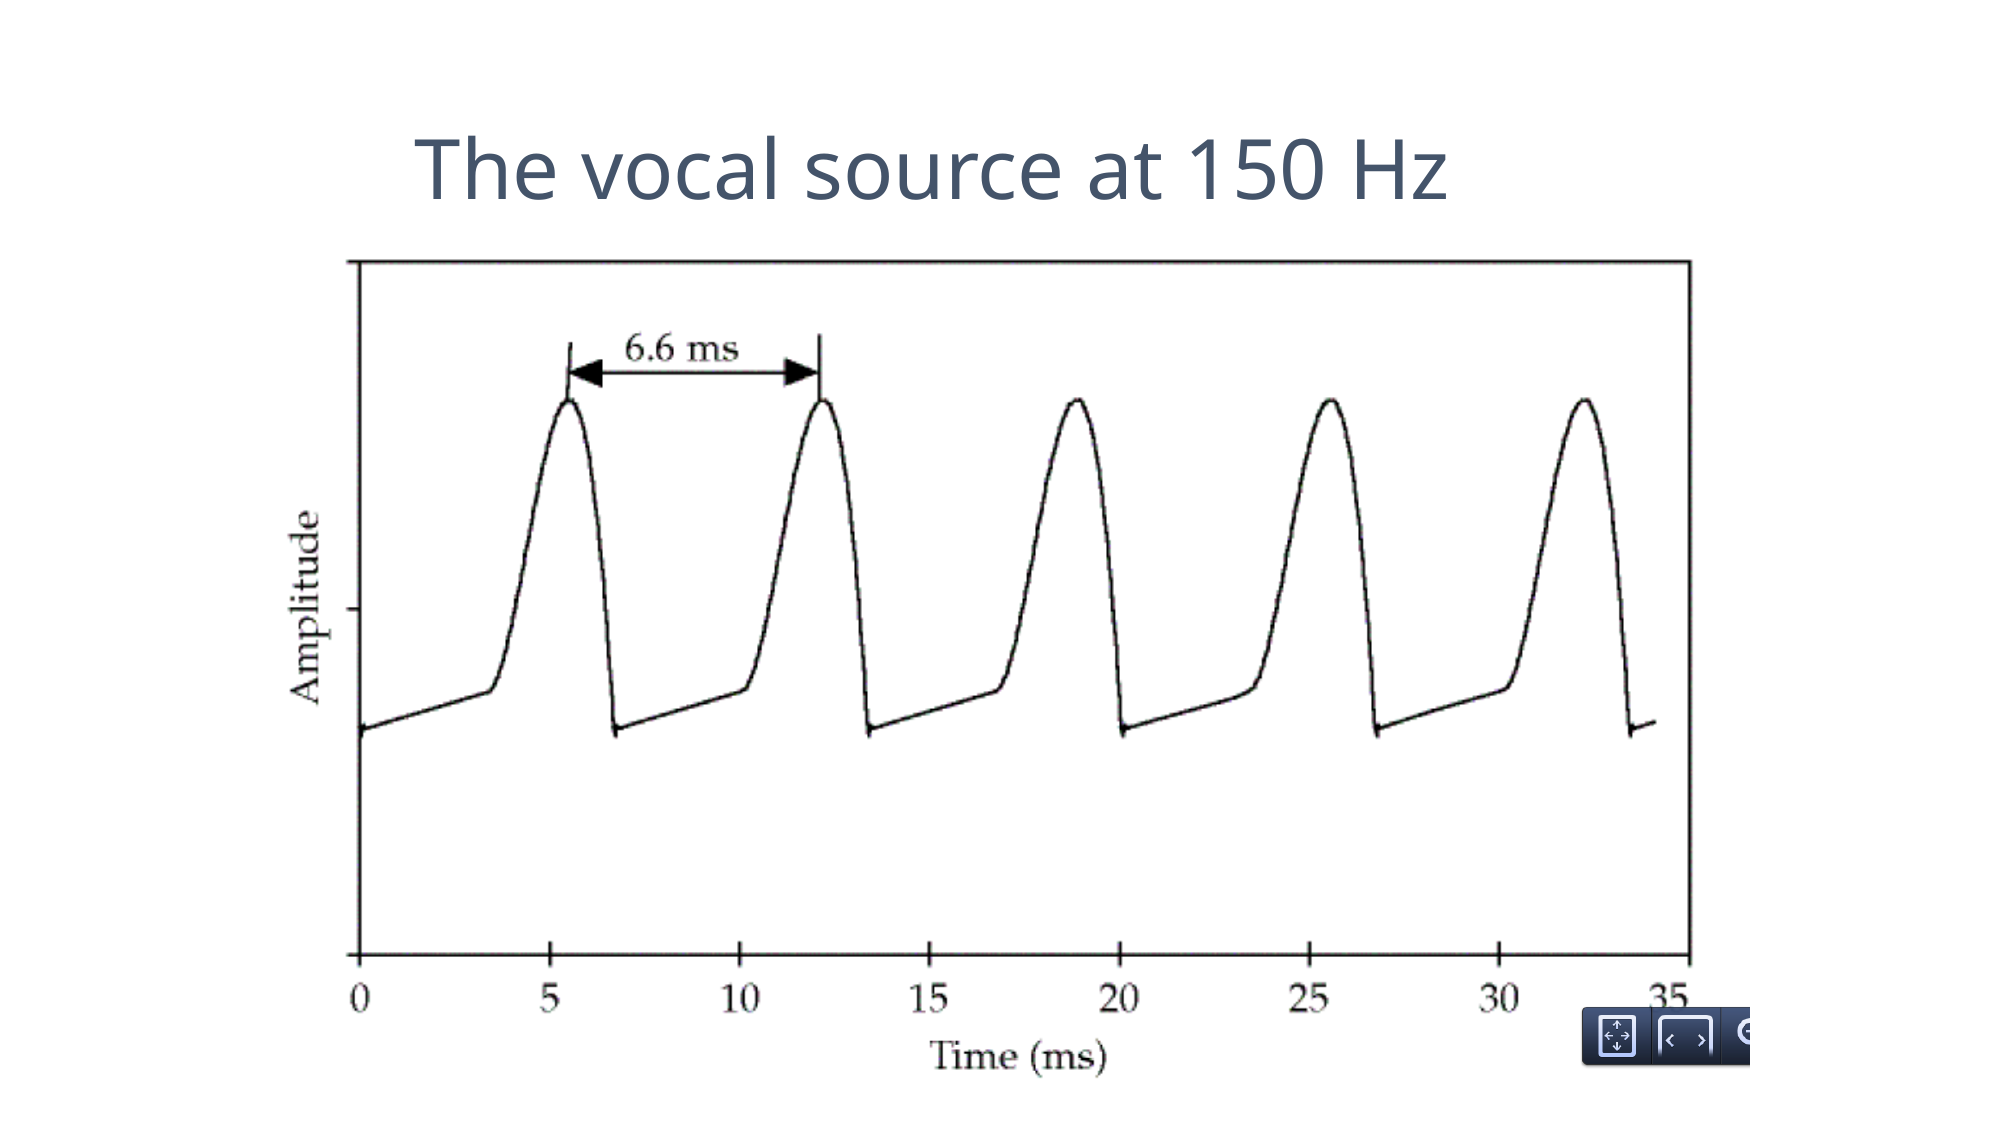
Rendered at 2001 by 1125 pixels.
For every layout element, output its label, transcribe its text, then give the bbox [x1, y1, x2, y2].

title The vocal source at 150 Hz [399, 45, 1675, 233]
picture [249, 237, 1751, 1087]
